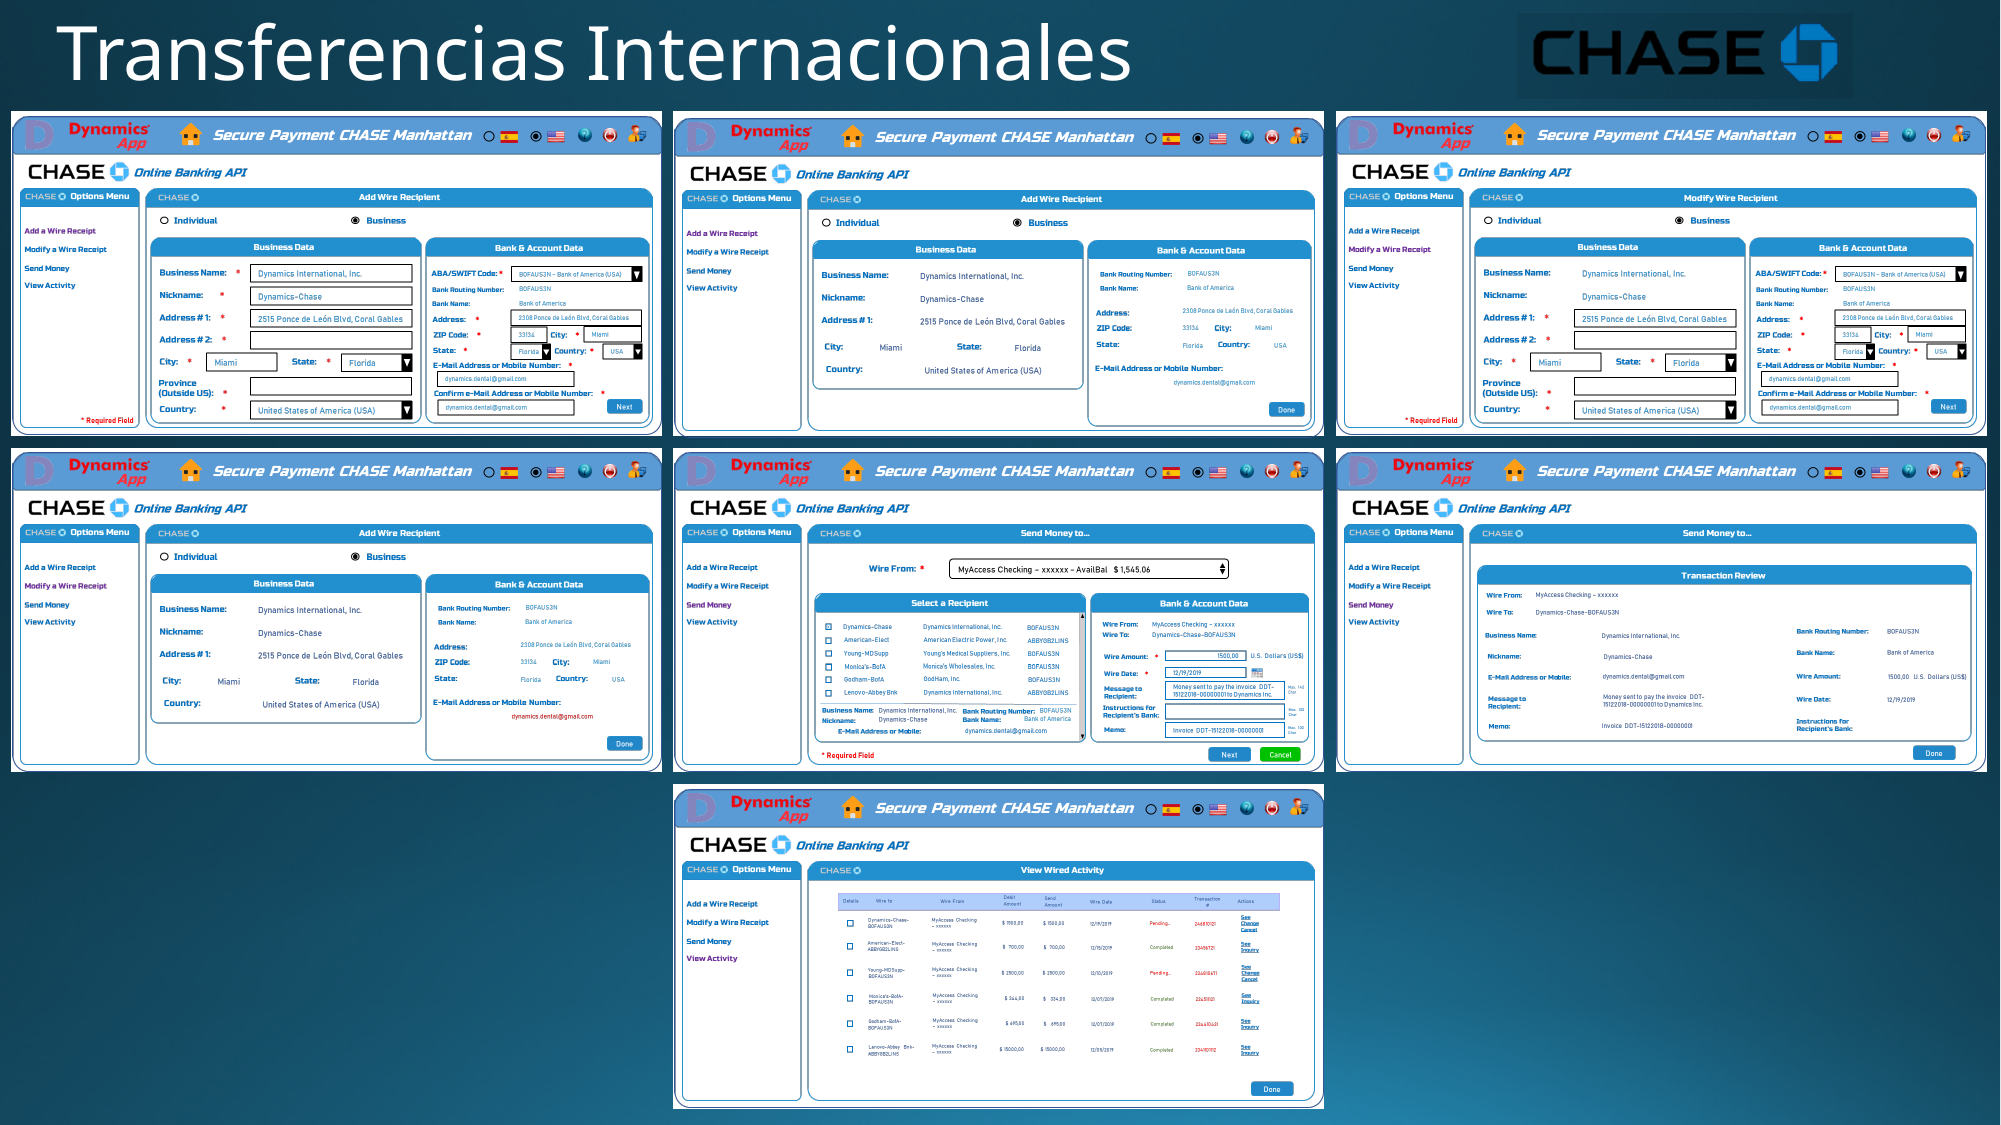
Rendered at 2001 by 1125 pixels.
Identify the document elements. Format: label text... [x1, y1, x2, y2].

text_box [673, 111, 1324, 436]
title Transferencias Internacionales [41, 0, 1281, 113]
picture [0, 0, 2001, 1125]
